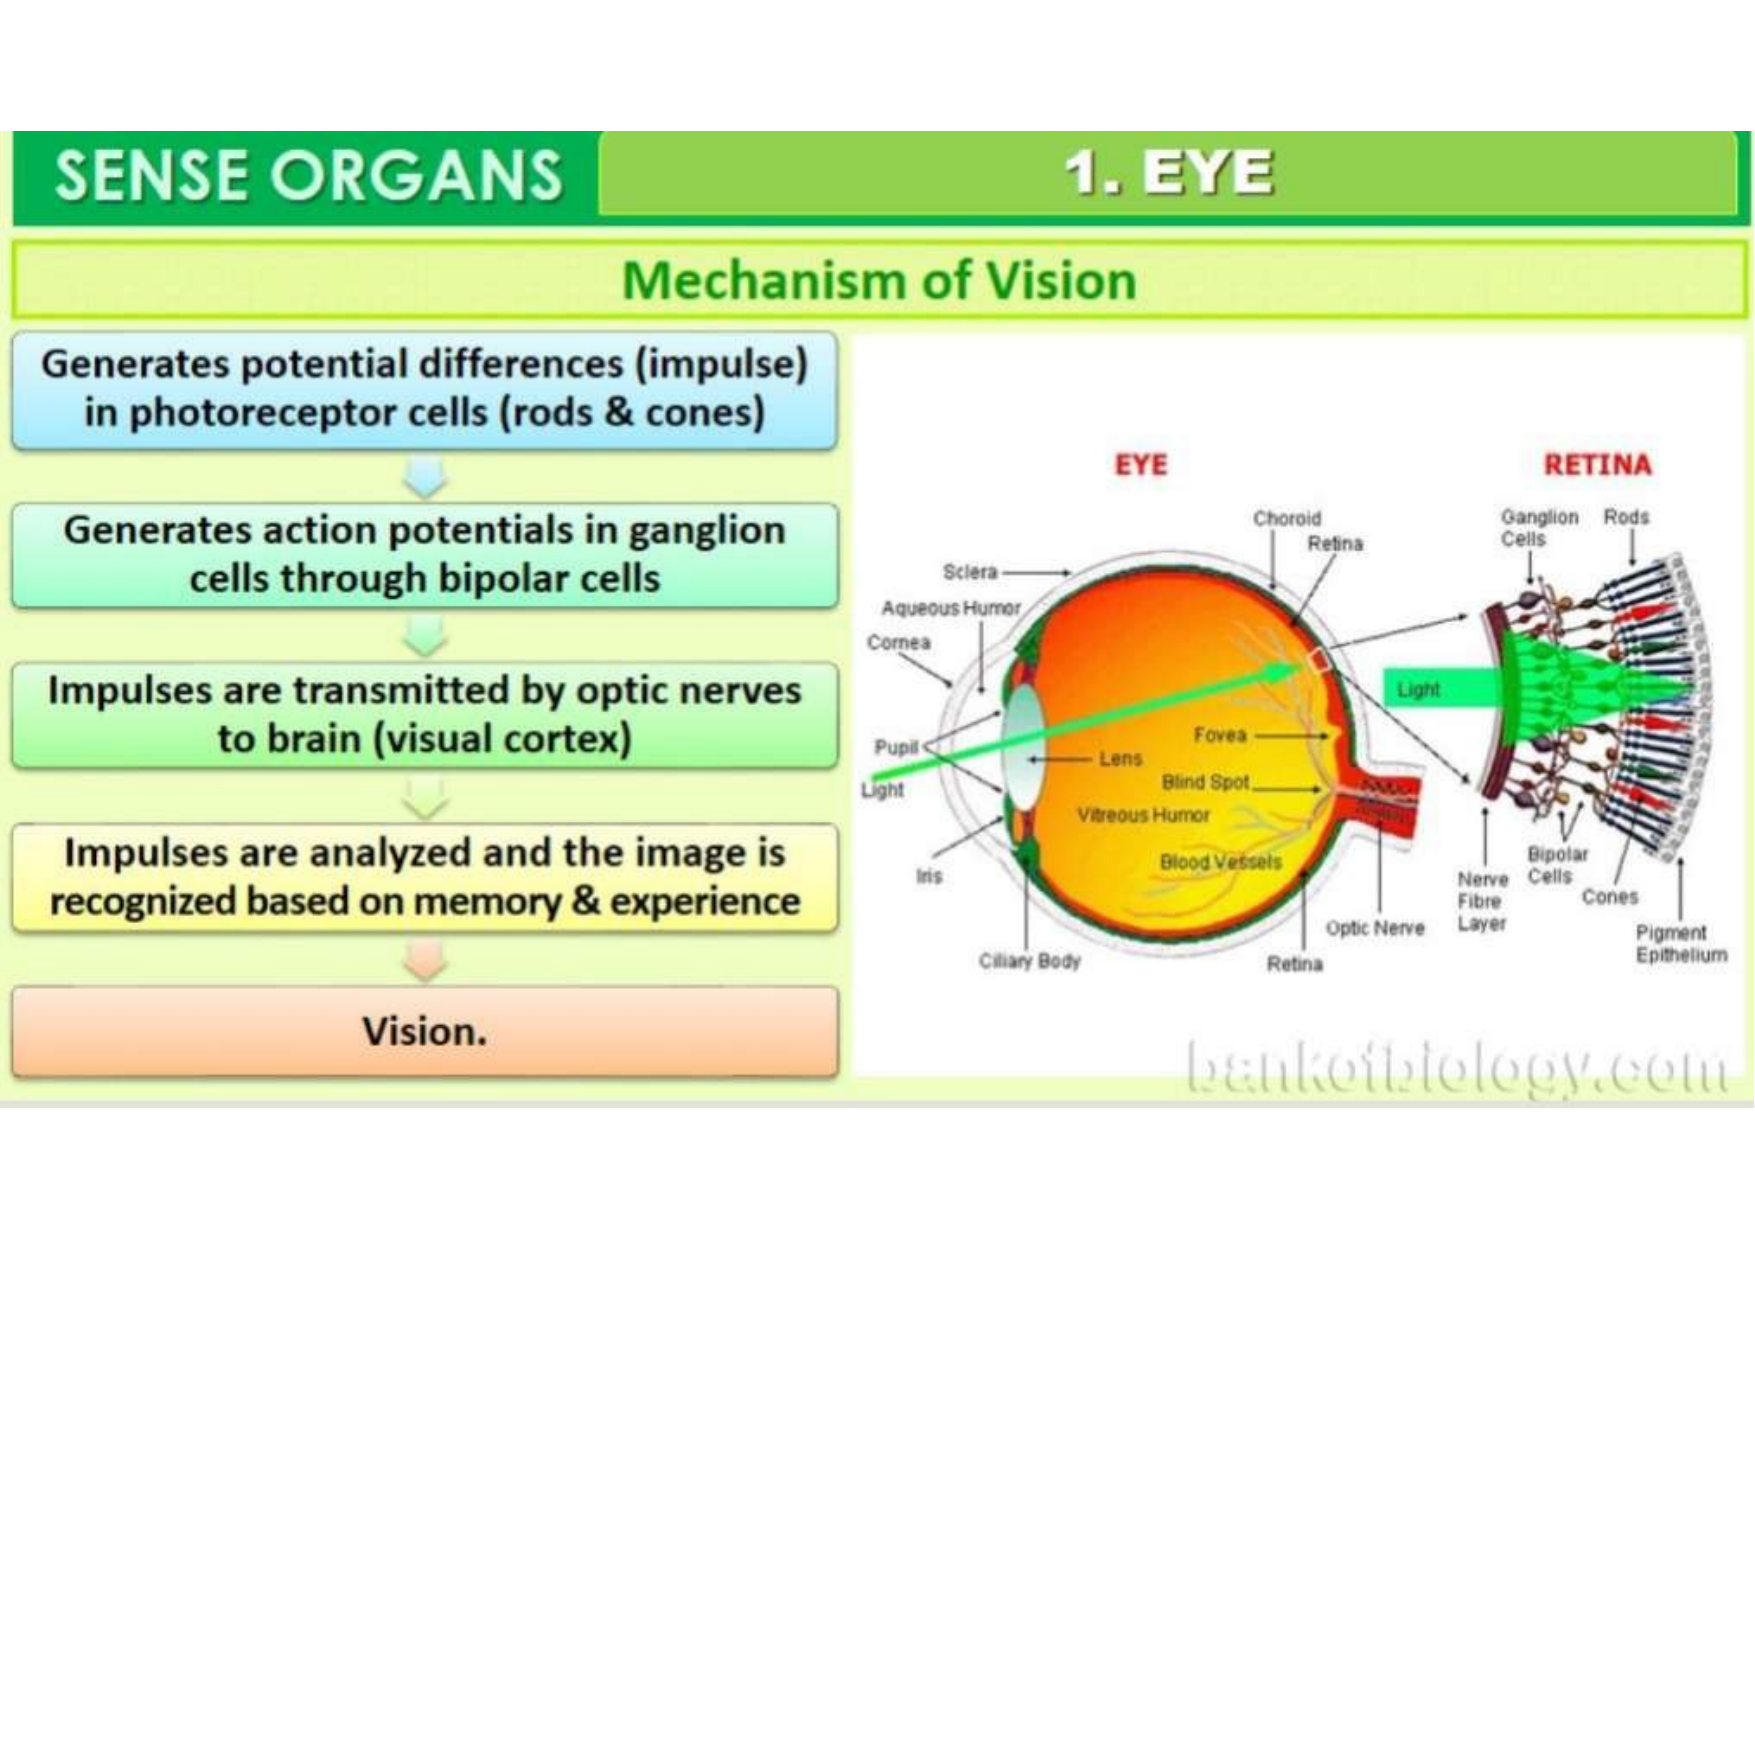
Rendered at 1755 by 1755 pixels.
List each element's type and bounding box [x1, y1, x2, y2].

picture [0, 131, 1755, 1109]
